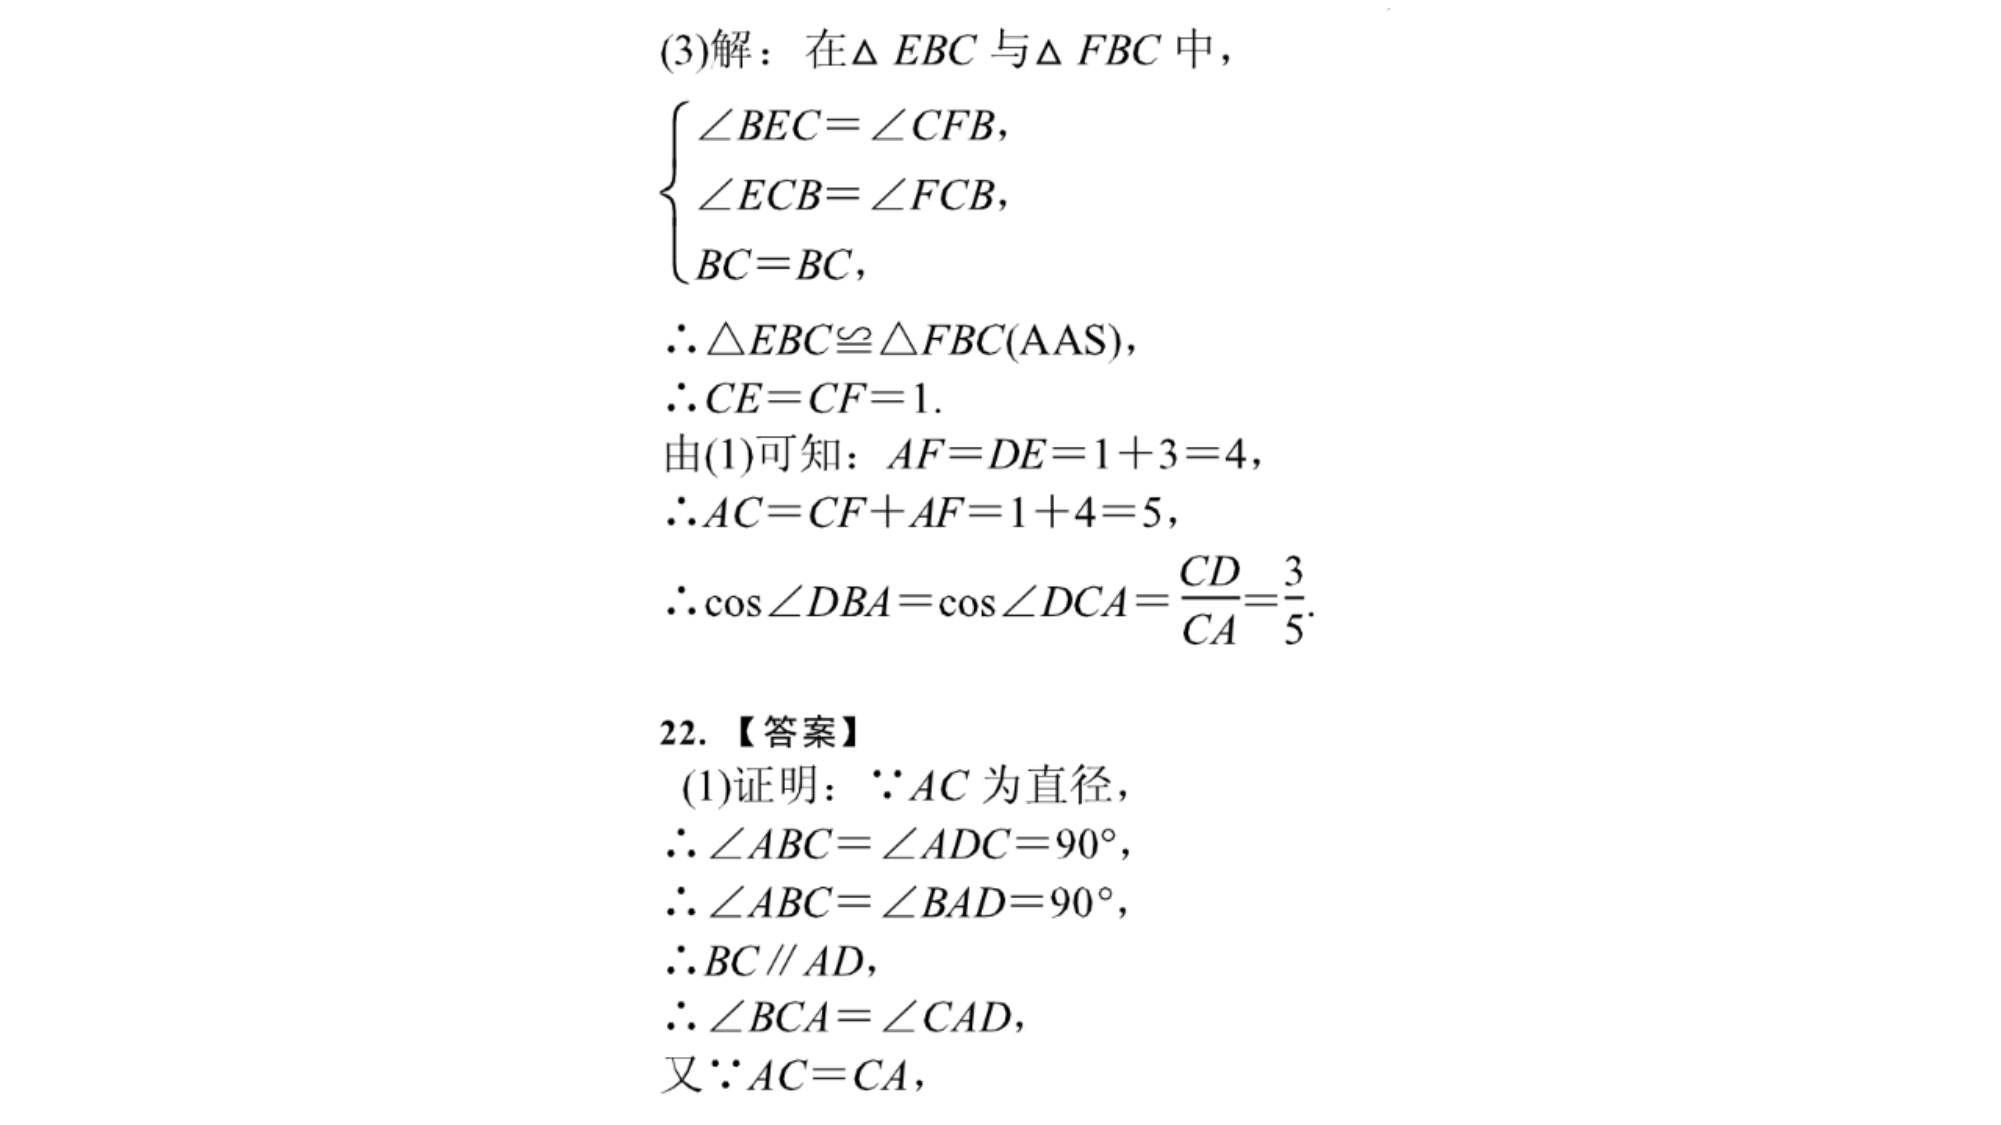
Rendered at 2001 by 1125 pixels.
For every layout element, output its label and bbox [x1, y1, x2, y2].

picture [605, 8, 1395, 1117]
